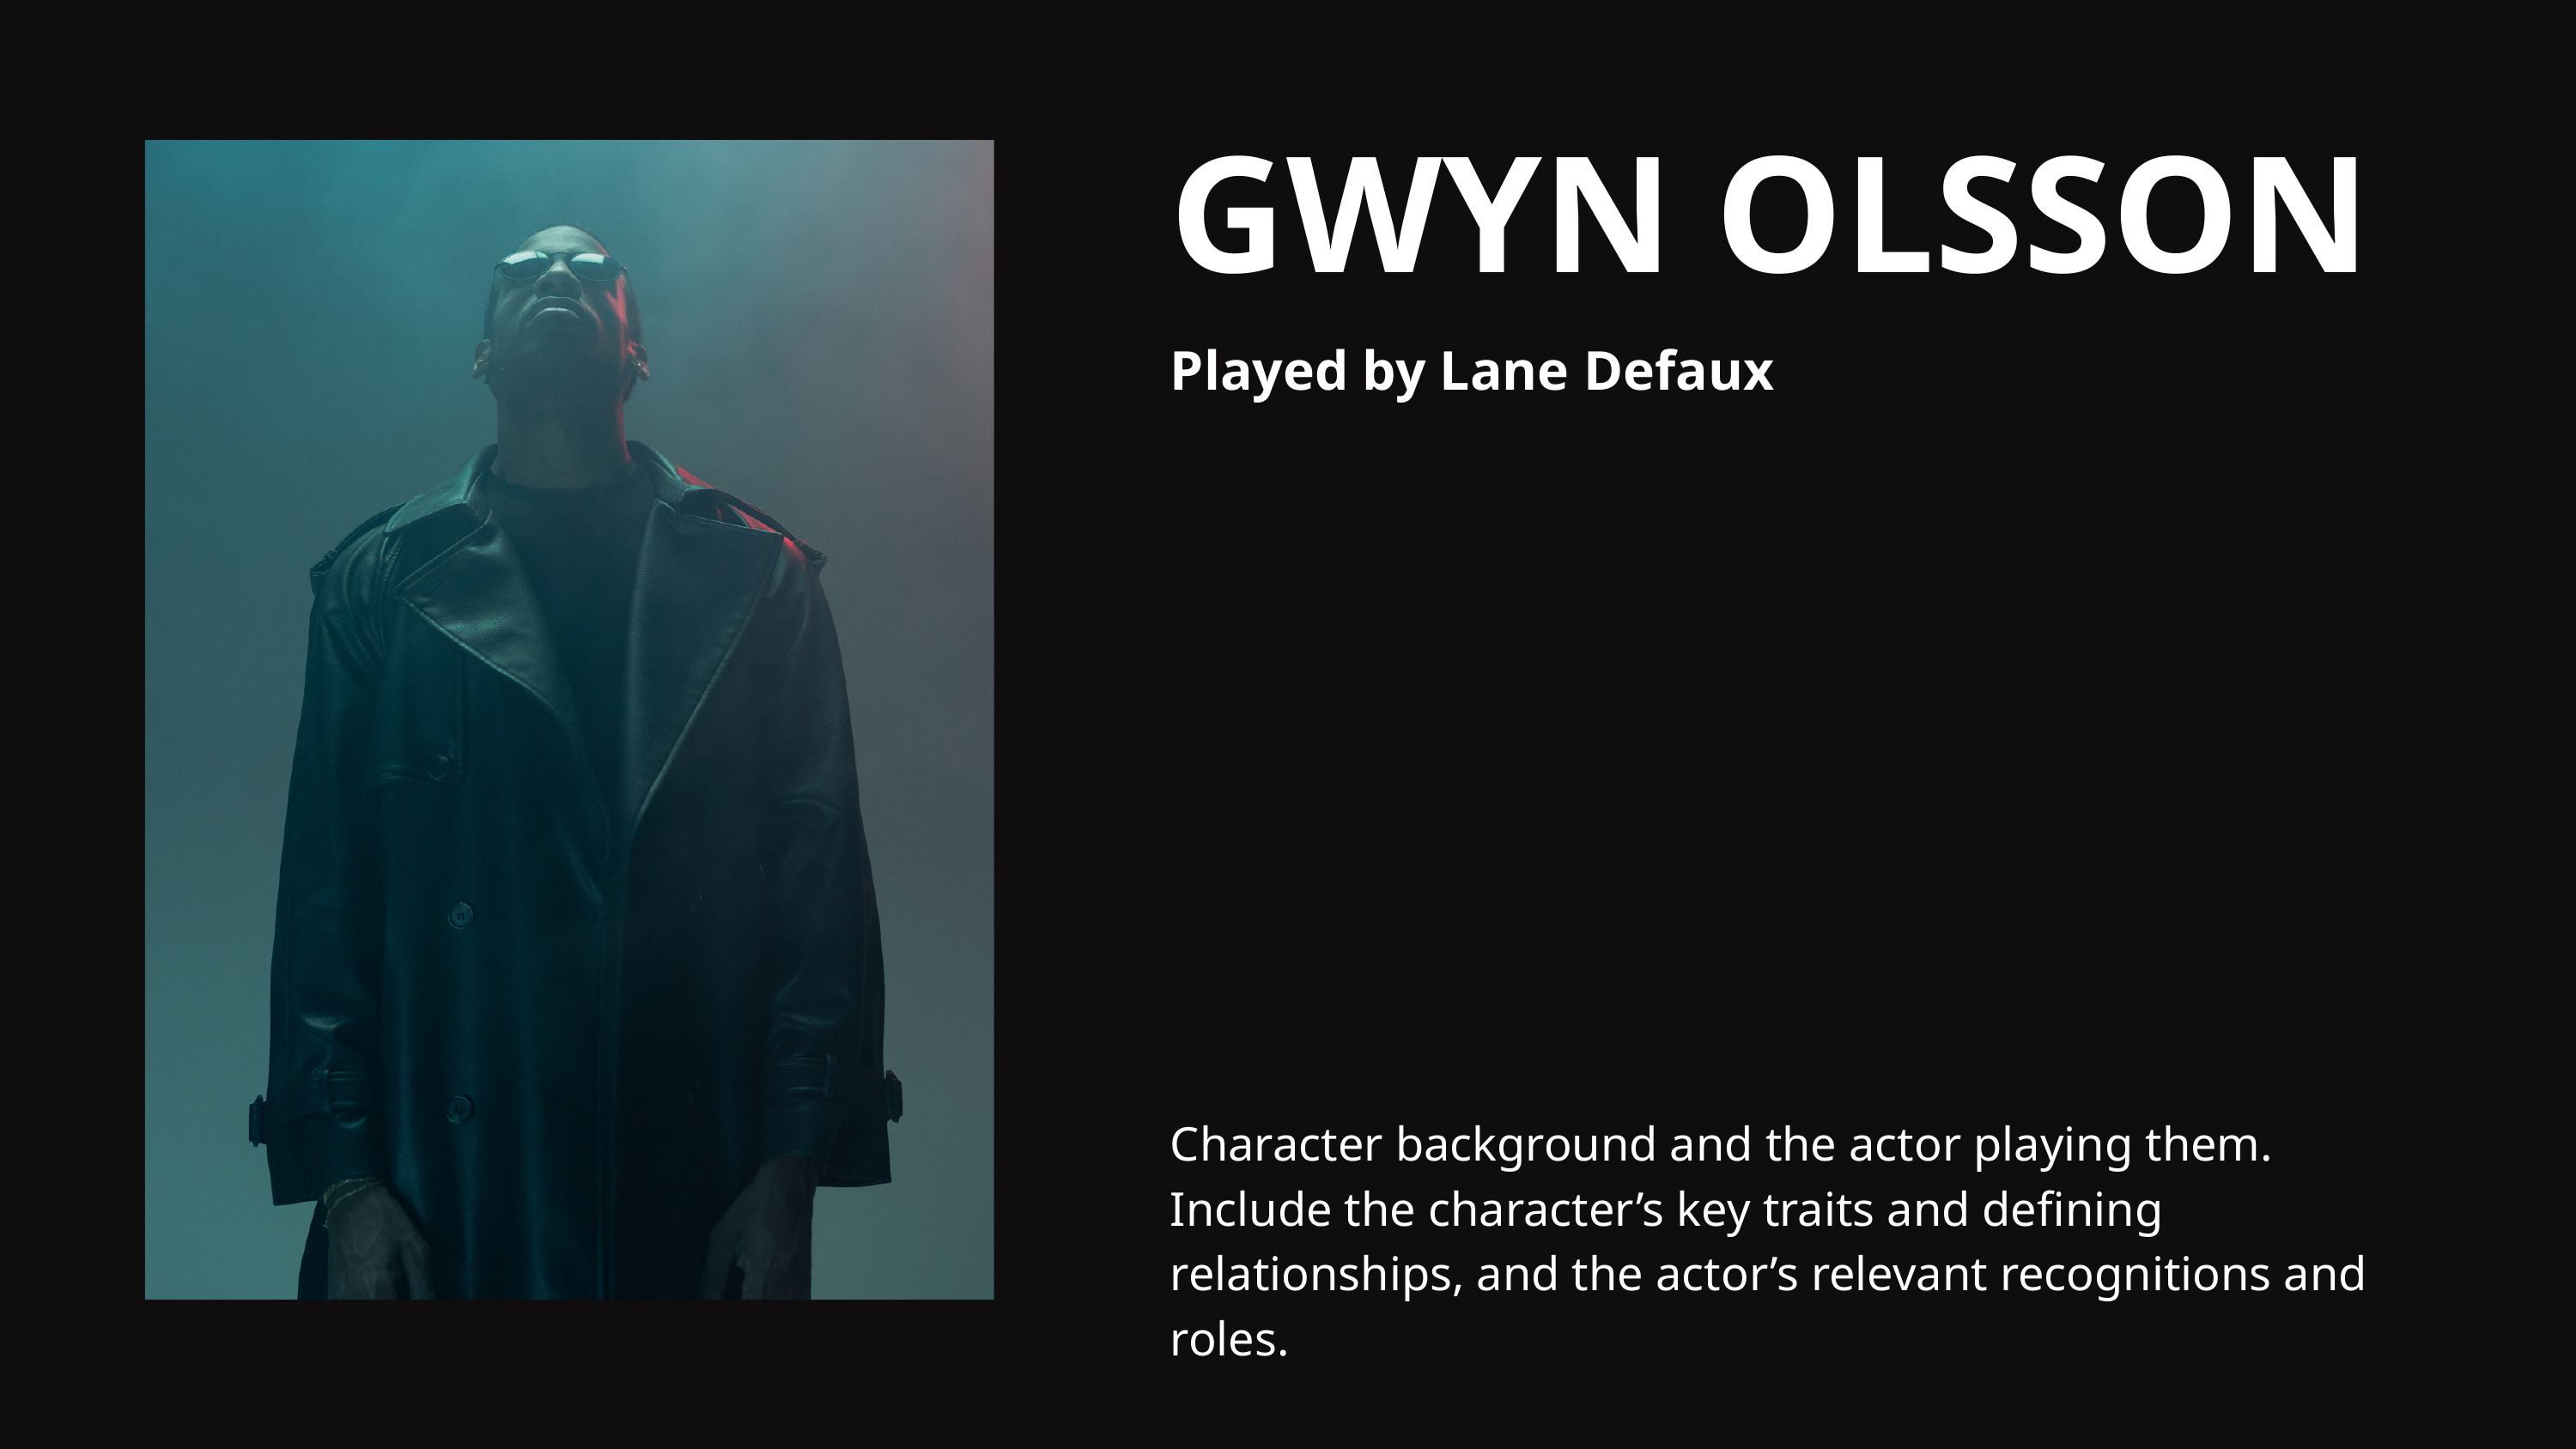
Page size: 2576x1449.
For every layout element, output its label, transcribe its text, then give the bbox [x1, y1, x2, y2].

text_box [1170, 144, 2432, 402]
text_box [144, 140, 994, 1300]
text_box Character background and the actor playing them. Include the character’s key traits and defining relationships, and the actor’s relevant recognitions and roles. [1170, 1105, 2432, 1366]
